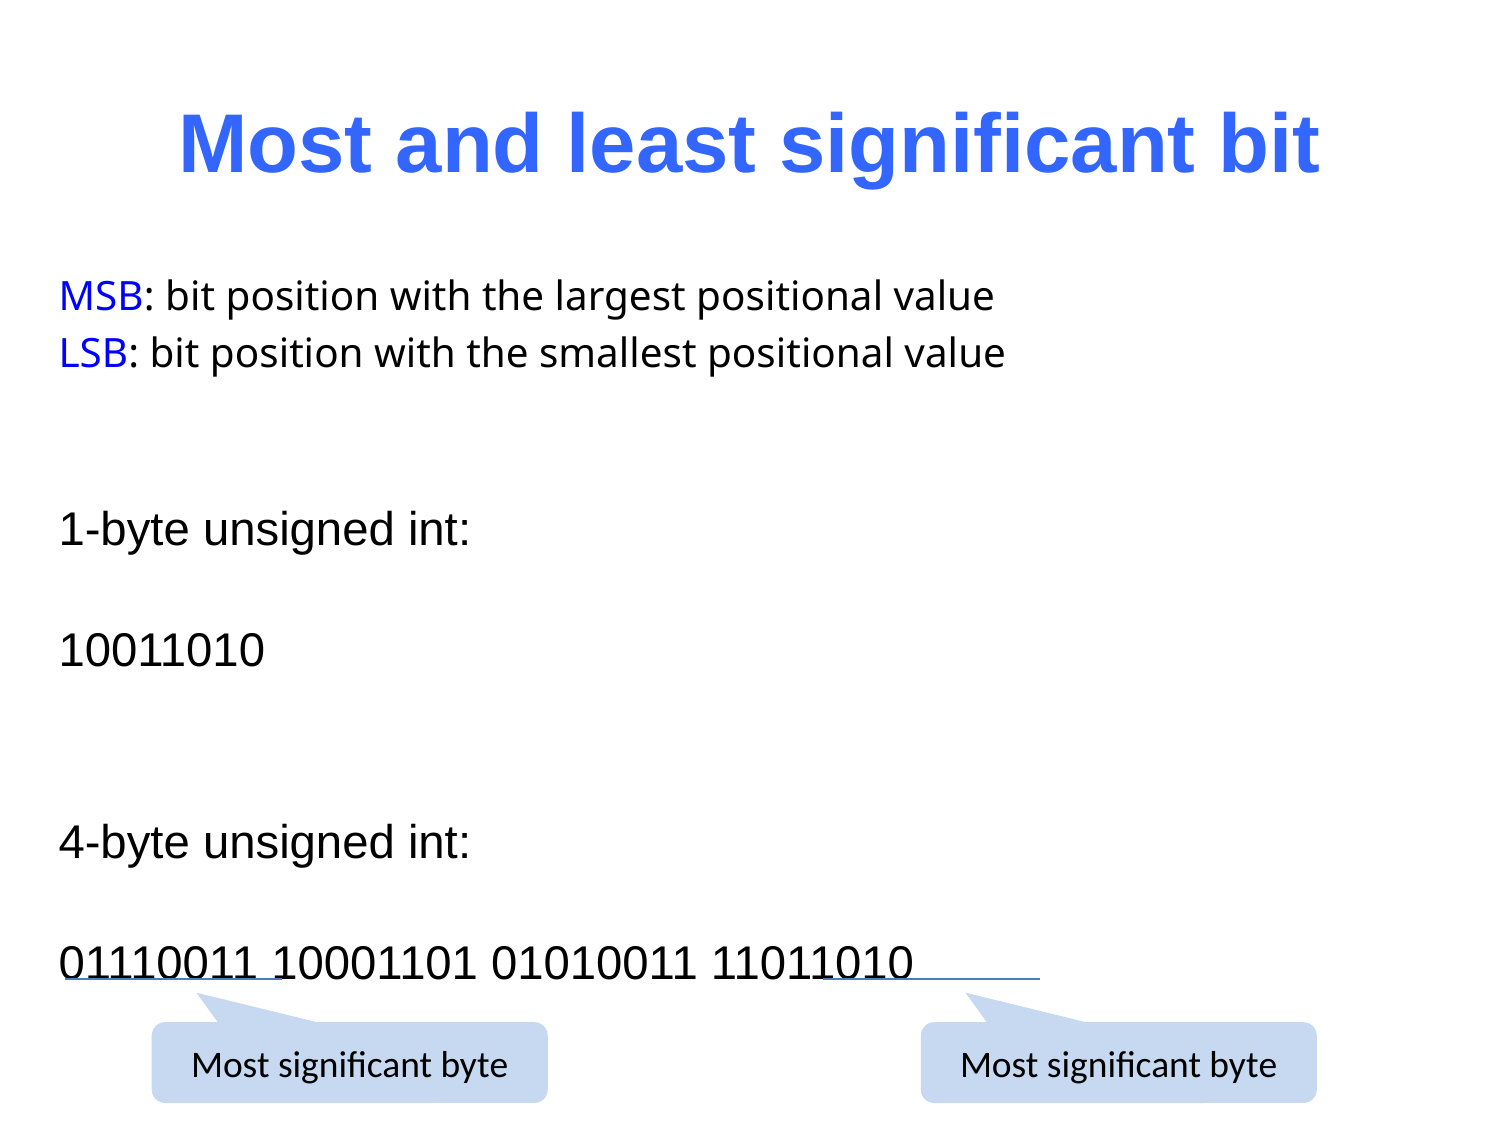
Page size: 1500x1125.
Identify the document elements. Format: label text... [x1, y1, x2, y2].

list MSB: bit position with the largest positional value LSB: bit position with the smallest positional value 1-byte unsigned int: 10011010 4-byte unsigned int: 01110011 10001101 01010011 11011010 [43, 262, 1500, 1005]
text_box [822, 978, 1318, 1104]
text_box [64, 978, 549, 1104]
title Most and least significant bit [75, 45, 1425, 233]
